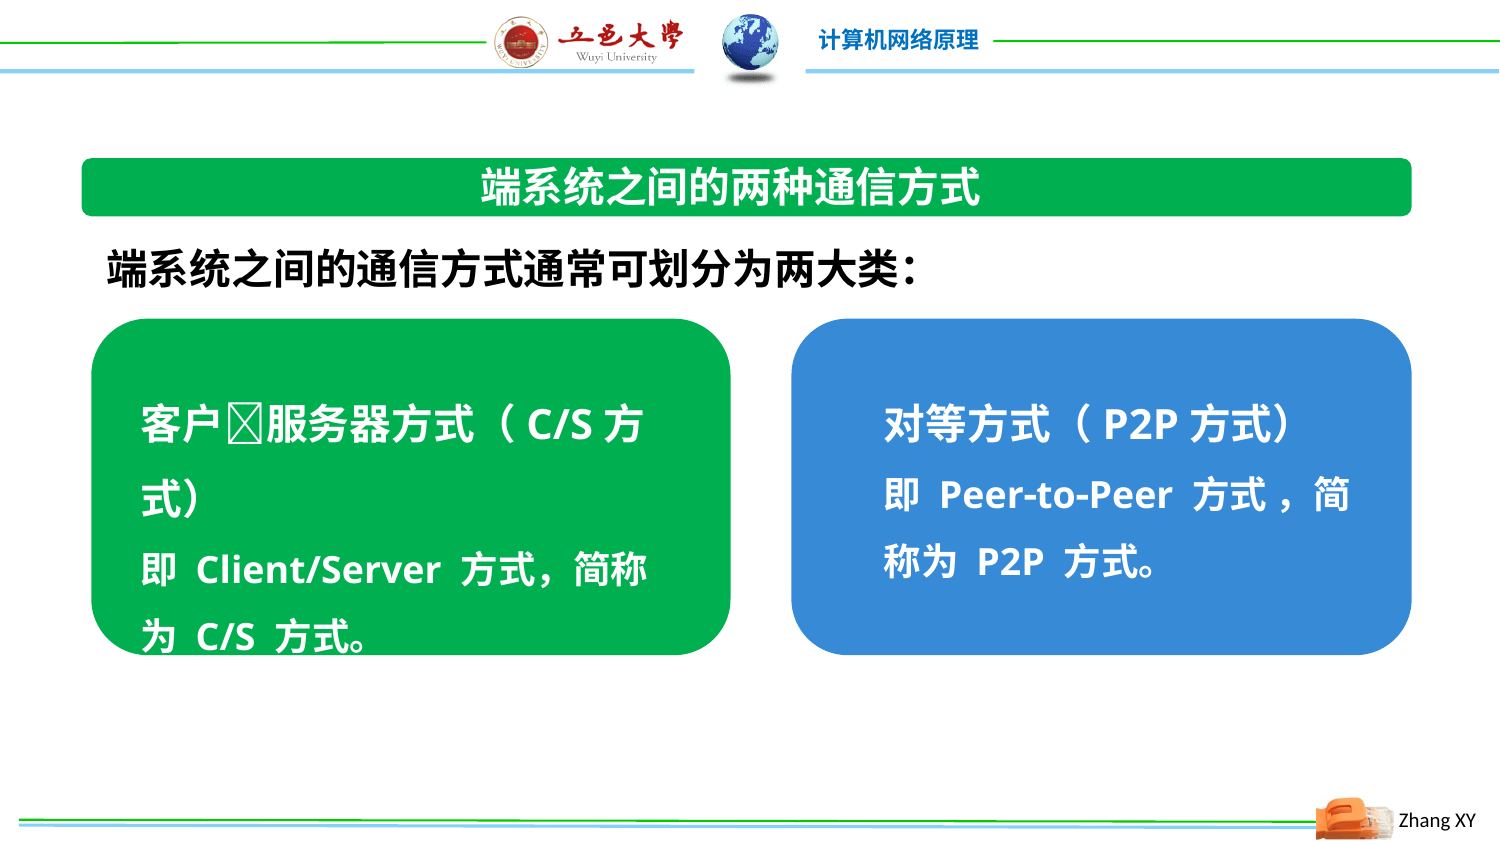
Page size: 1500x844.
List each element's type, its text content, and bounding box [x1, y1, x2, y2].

text_box 对等方式（P2P方式） 即 PeertoPeer 方式 ，简称为 P2P 方式。 [869, 365, 1381, 591]
text_box [91, 318, 731, 654]
text_box [81, 158, 465, 217]
picture [720, 12, 780, 88]
picture [494, 15, 697, 69]
text_box [996, 158, 1412, 217]
text_box 客户服务器方式（C/S方式） 即 Client/Server 方式，简称为 C/S 方式。 [125, 365, 686, 666]
picture [1316, 796, 1394, 840]
text_box 端系统之间的两种通信方式 [465, 153, 996, 219]
text_box 端系统之间的通信方式通常可划分为两大类： [91, 235, 1435, 301]
text_box [791, 318, 1412, 656]
